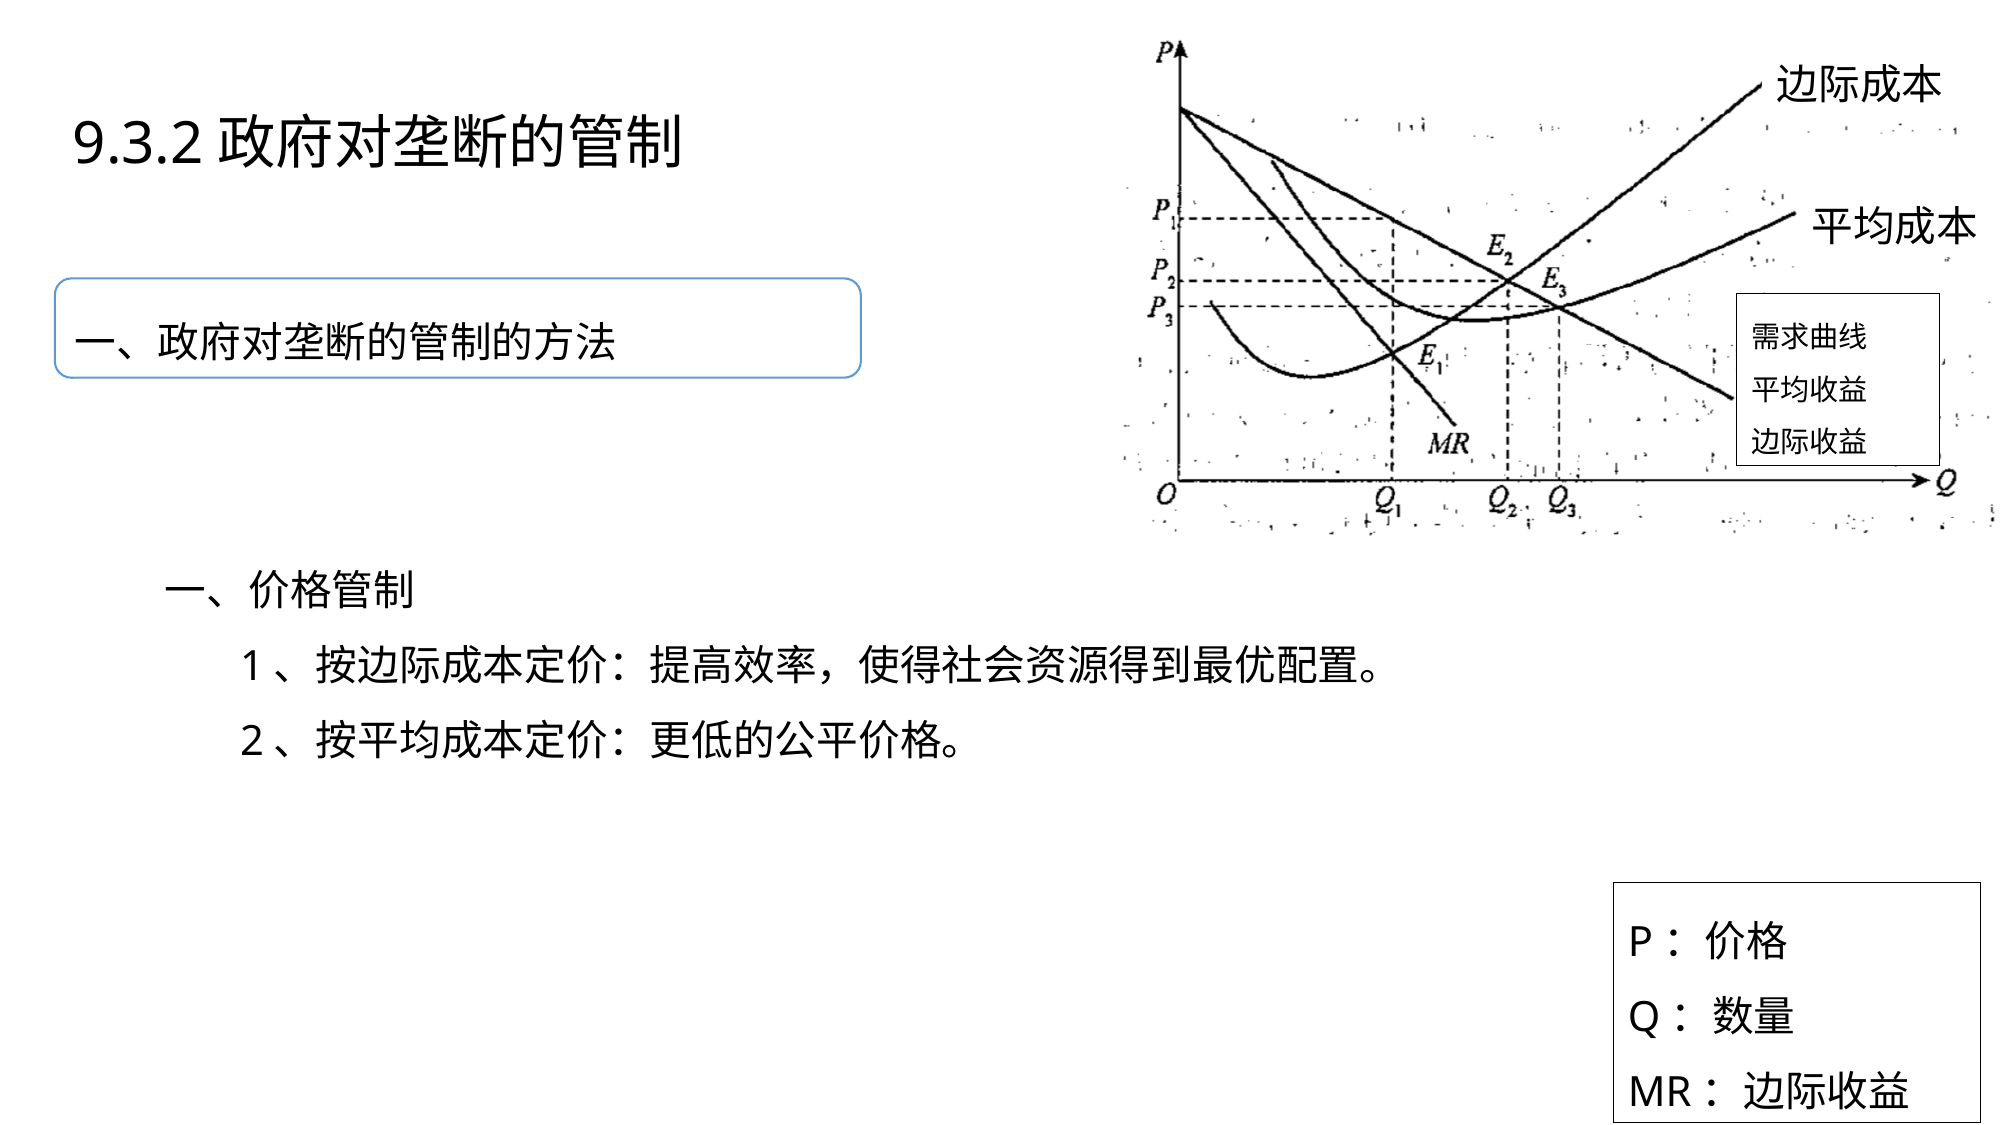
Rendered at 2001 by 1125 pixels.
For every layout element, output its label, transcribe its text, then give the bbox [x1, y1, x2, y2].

text_box P：价格 Q：数量 MR：边际收益 [1613, 882, 1981, 1123]
picture [1120, 0, 2000, 537]
text_box 一、政府对垄断的管制的方法 [53, 277, 862, 379]
text_box 9.3.2政府对垄断的管制 [54, 95, 1120, 184]
text_box 一、价格管制 1、按边际成本定价：提高效率，使得社会资源得到最优配置。 2、按平均成本定价：更低的公平价格。 [149, 531, 1502, 772]
